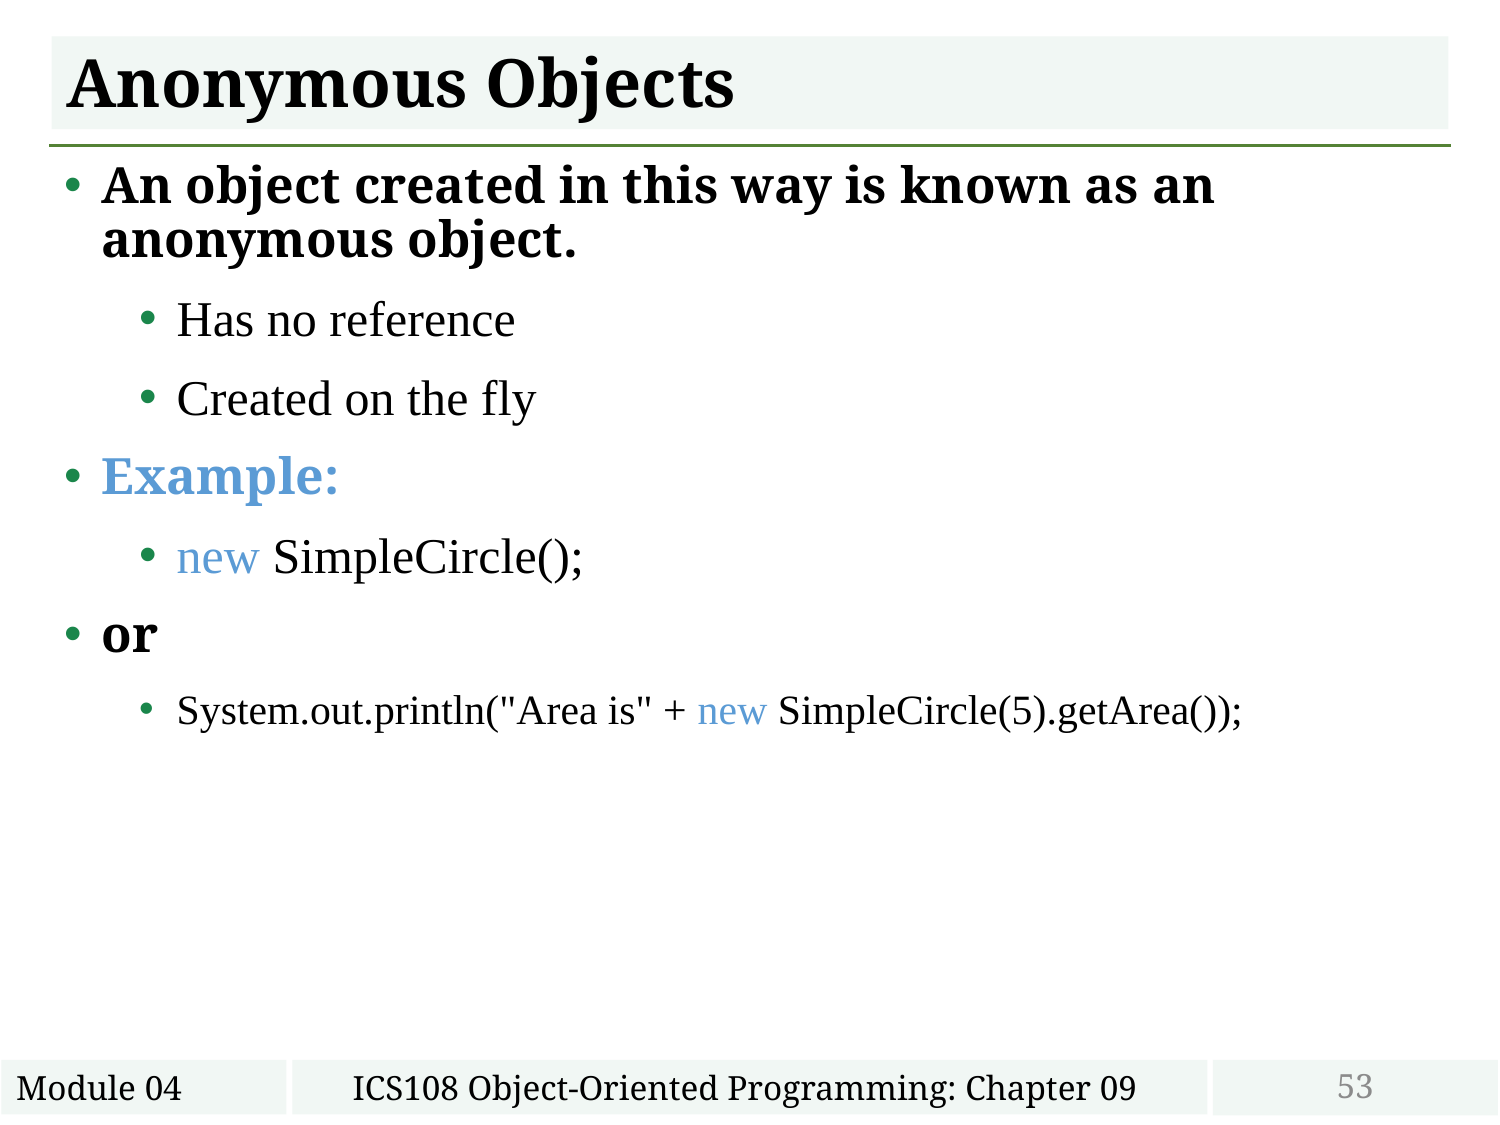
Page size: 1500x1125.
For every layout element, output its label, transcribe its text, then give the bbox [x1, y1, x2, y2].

title Anonymous Objects [51, 36, 1449, 130]
slide_number 53 [1212, 1059, 1498, 1116]
list An object created in this way is known as an anonymous object. Has no reference Created on the fly Example: new SimpleCircle(); or System.out.println("Area is" + new SimpleCircle(5).getArea()); [49, 153, 1451, 1044]
